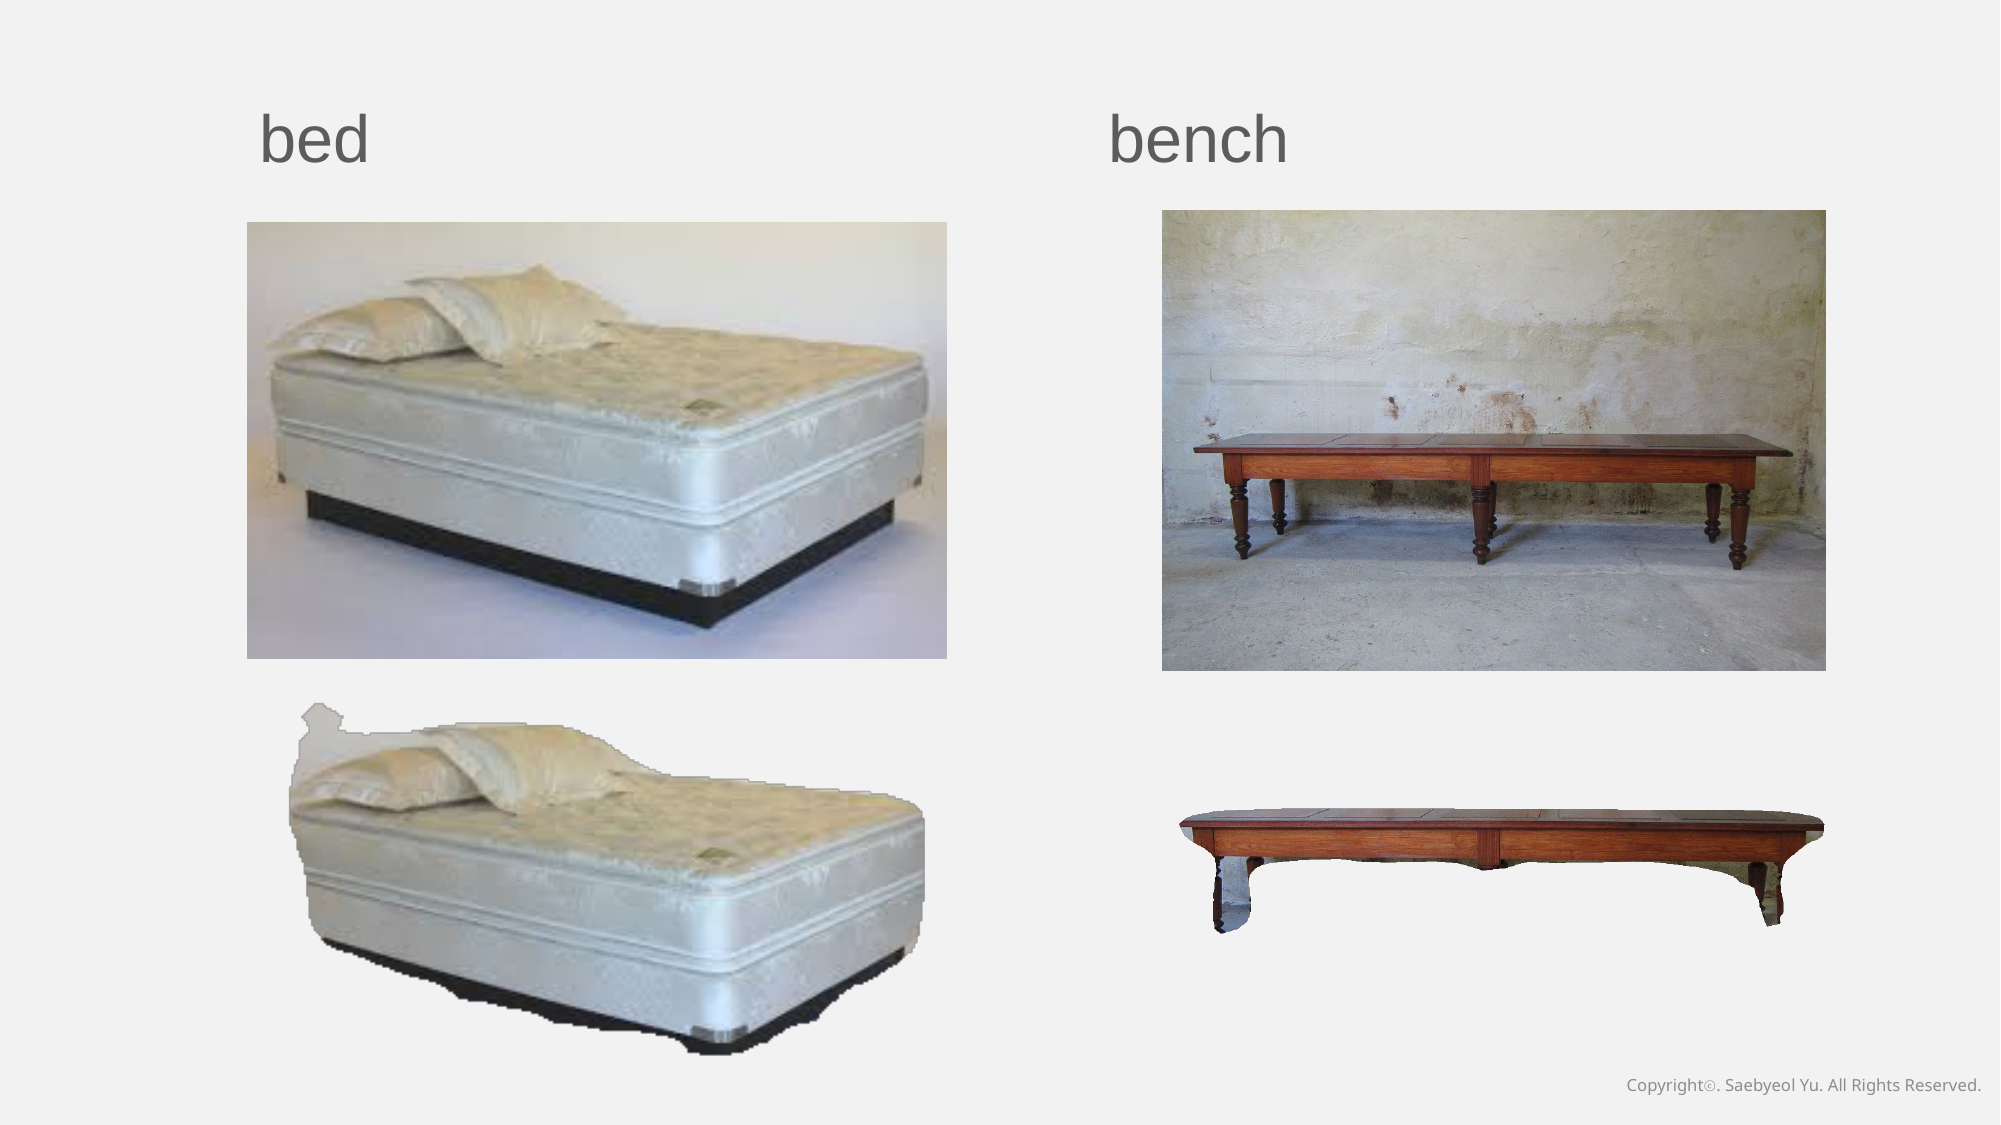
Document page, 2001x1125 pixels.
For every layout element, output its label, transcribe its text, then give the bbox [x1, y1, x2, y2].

picture [283, 696, 947, 1073]
text_box bed [116, 88, 515, 183]
picture [1162, 210, 1826, 671]
text_box bench [999, 88, 1399, 183]
picture [247, 222, 947, 659]
picture [1162, 803, 1826, 967]
